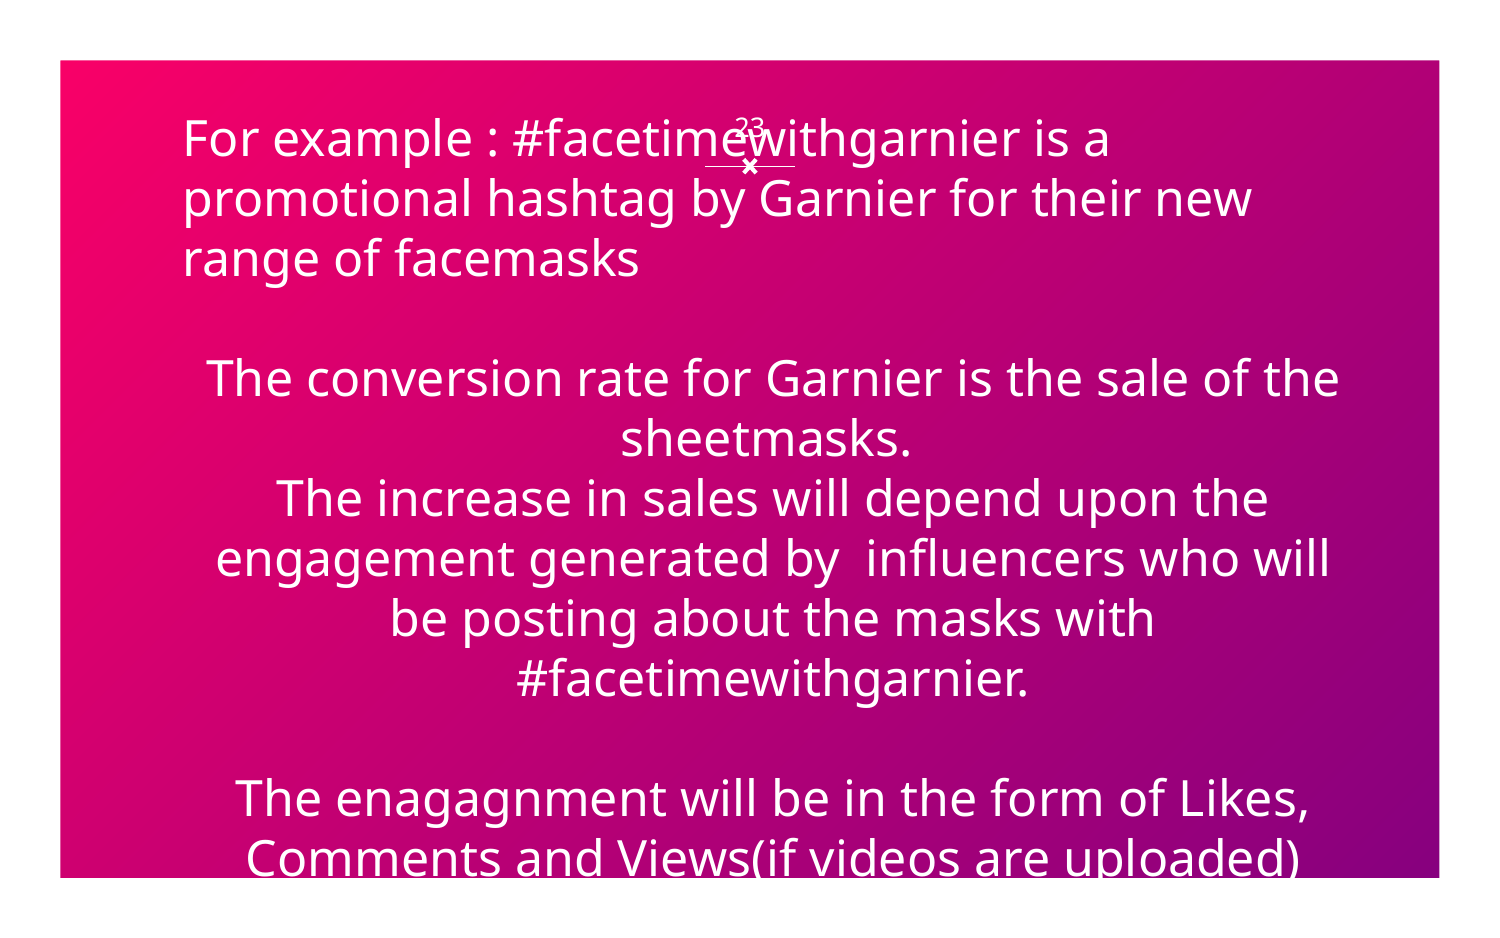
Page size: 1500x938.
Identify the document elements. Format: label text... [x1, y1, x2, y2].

slide_number ‹#› [705, 93, 795, 165]
title For example : #facetimewithgarnier is a promotional hashtag by Garnier for their new range of facemasks The conversion rate for Garnier is the sale of the sheetmasks. The increase in sales will depend upon the engagement generated by influencers who will be posting about the masks with #facetimewithgarnier. The enagagnment will be in the form of Likes, Comments and Views(if videos are uploaded) [168, 182, 1380, 811]
